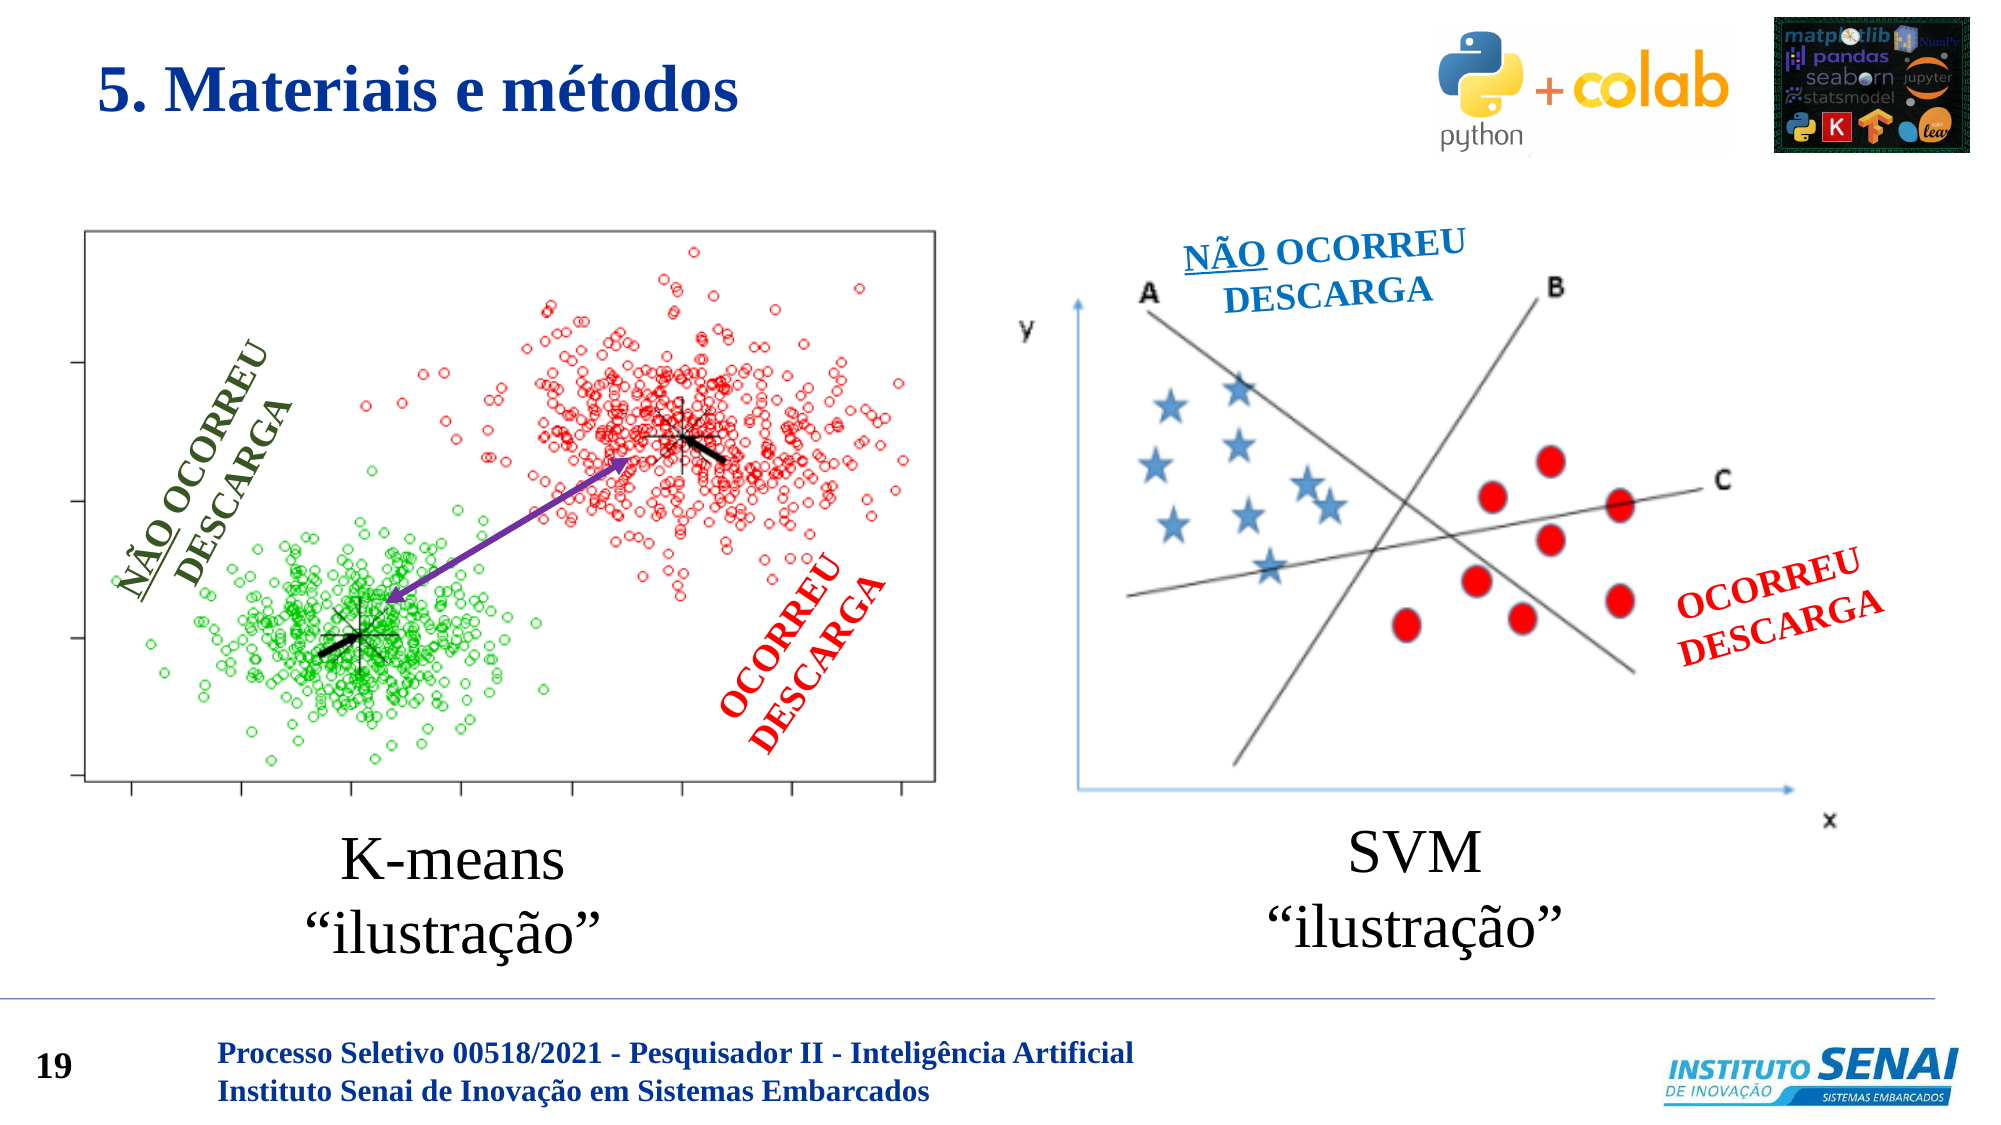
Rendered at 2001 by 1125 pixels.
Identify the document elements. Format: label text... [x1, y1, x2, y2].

picture [1774, 17, 1970, 153]
text_box OCORREU DESCARGA [1853, 520, 1904, 636]
picture [61, 204, 950, 816]
text_box SVM “ilustração” [1251, 855, 1580, 968]
picture [0, 990, 2000, 1125]
text_box K-means “ilustração” [289, 816, 618, 974]
picture [970, 208, 1853, 855]
picture [1432, 25, 1732, 158]
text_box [384, 457, 631, 604]
title 5. Materiais e métodos [82, 21, 1433, 158]
